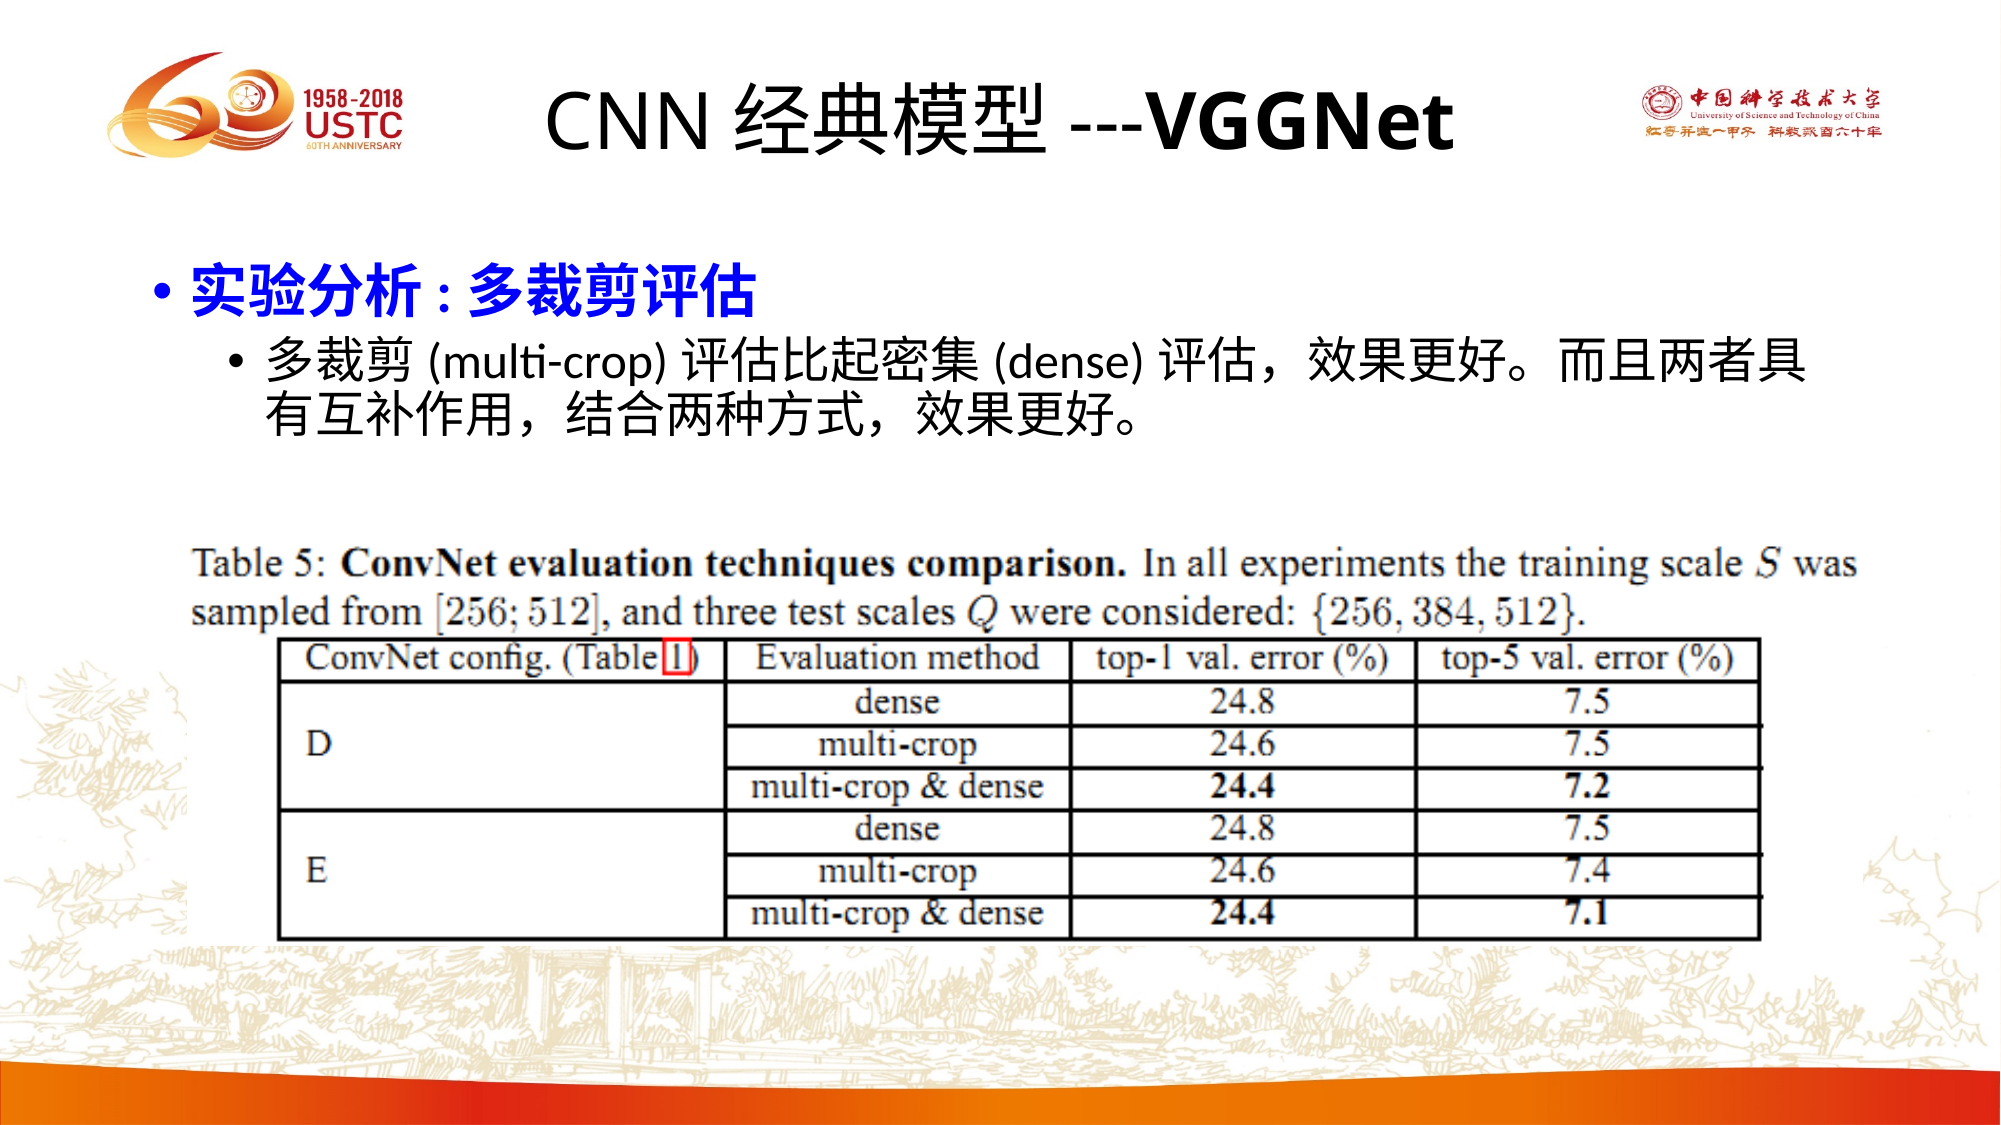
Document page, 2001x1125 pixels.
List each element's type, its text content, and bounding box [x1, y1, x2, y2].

title CNN经典模型---VGGNet [137, 15, 1863, 233]
list 实验分析:多裁剪评估 多裁剪(multi-crop)评估比起密集(dense)评估，效果更好。而且两者具有互补作用，结合两种方式，效果更好。 [137, 254, 1863, 969]
picture [0, 0, 2001, 1125]
